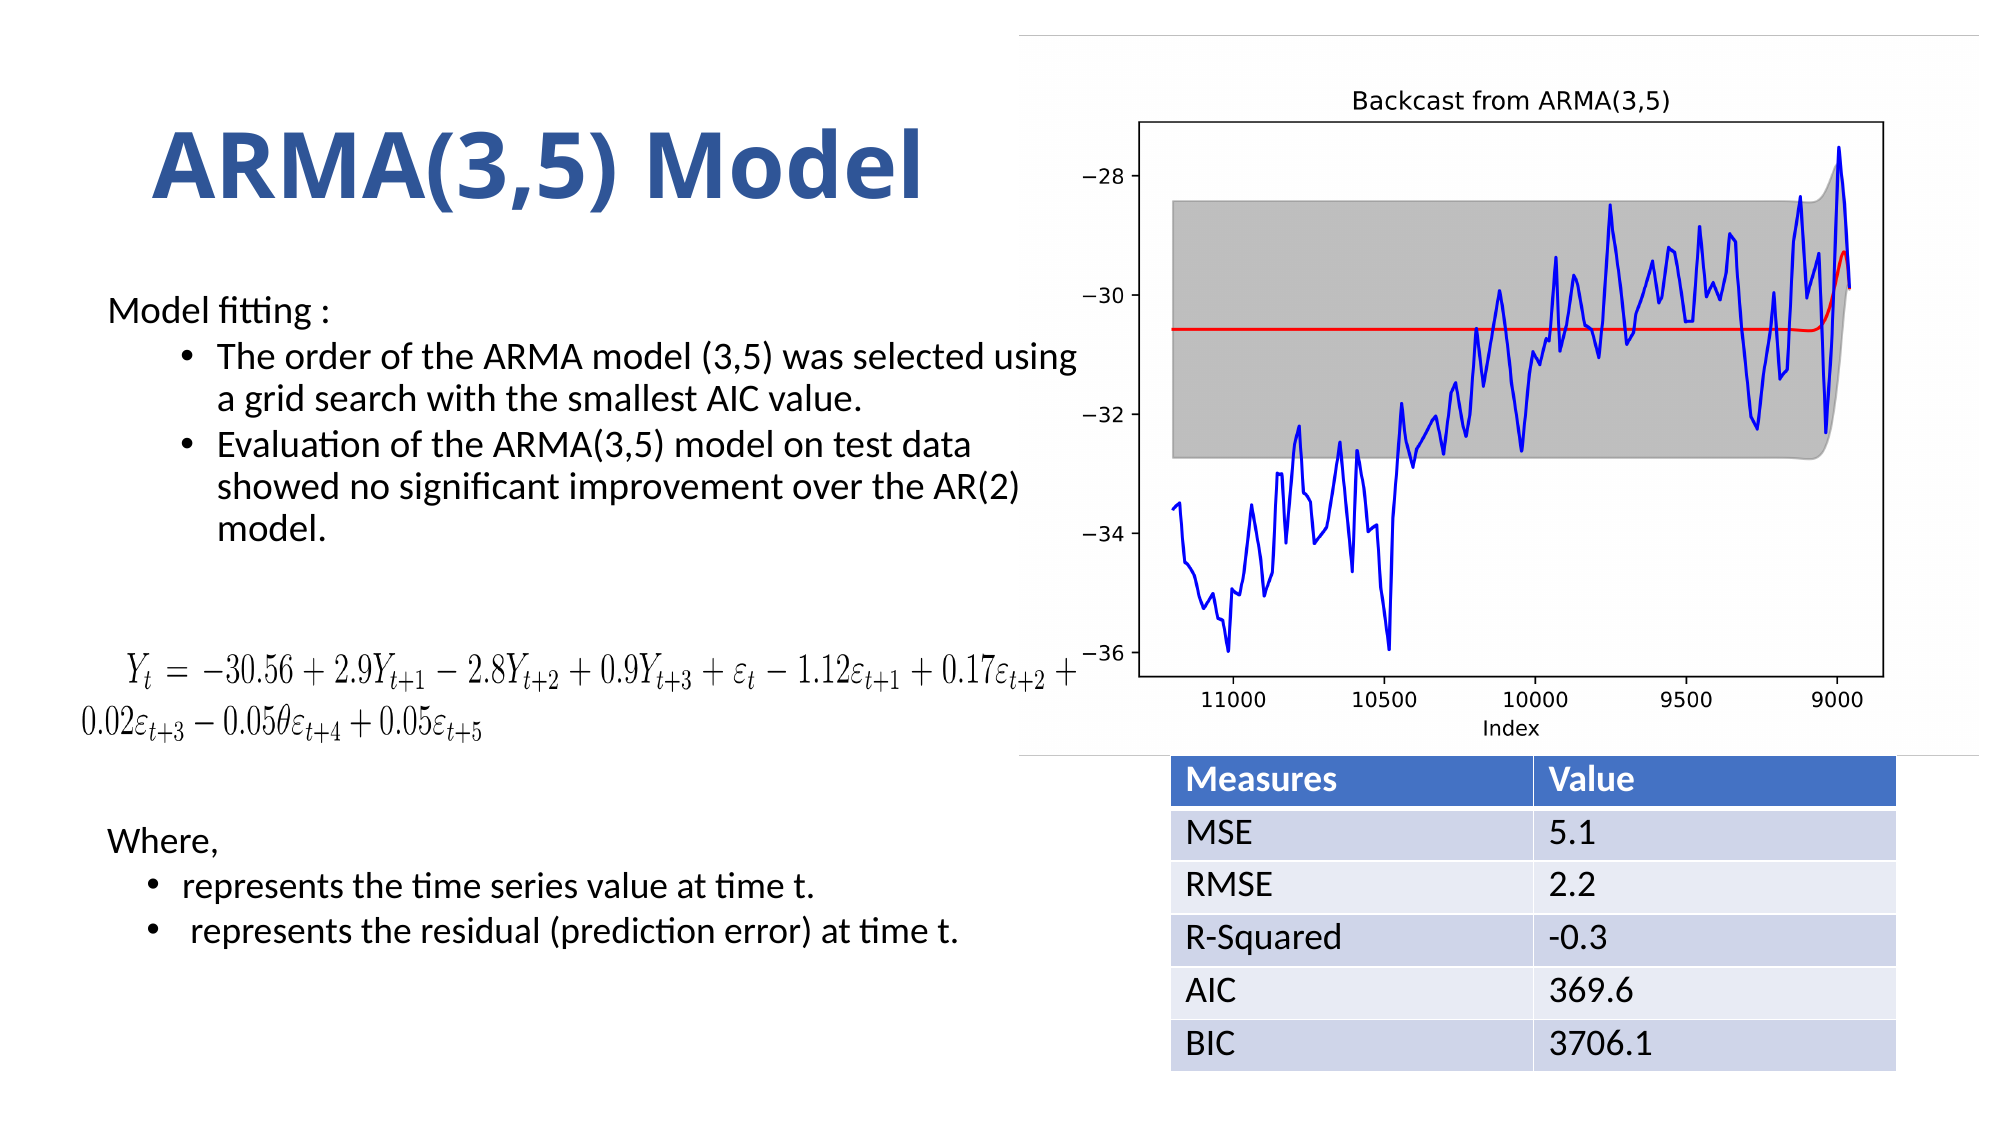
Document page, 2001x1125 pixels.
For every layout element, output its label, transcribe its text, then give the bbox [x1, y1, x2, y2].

table_header Value [1534, 756, 1896, 806]
picture [81, 35, 1979, 756]
table_cell 5.1 [1534, 811, 1896, 860]
table_cell BIC [1171, 1020, 1533, 1071]
list Model fitting : The order of the ARMA model (3,5) was selected using a grid search with the smallest AIC value. Evaluation of the ARMA(3,5) model on test data showed no significant improvement over the AR(2) model. [92, 247, 1019, 563]
title ARMA(3,5) Model [137, 59, 1019, 247]
table_cell 369.6 [1534, 968, 1896, 1019]
table_header Measures [1171, 756, 1533, 806]
table_cell R-Squared [1171, 915, 1533, 966]
table_cell 2.2 [1534, 862, 1896, 913]
table_cell 3706.1 [1534, 1020, 1896, 1071]
table_cell RMSE [1171, 862, 1533, 913]
table_cell -0.3 [1534, 915, 1896, 966]
table_cell AIC [1171, 968, 1533, 1019]
table_cell MSE [1171, 811, 1533, 860]
